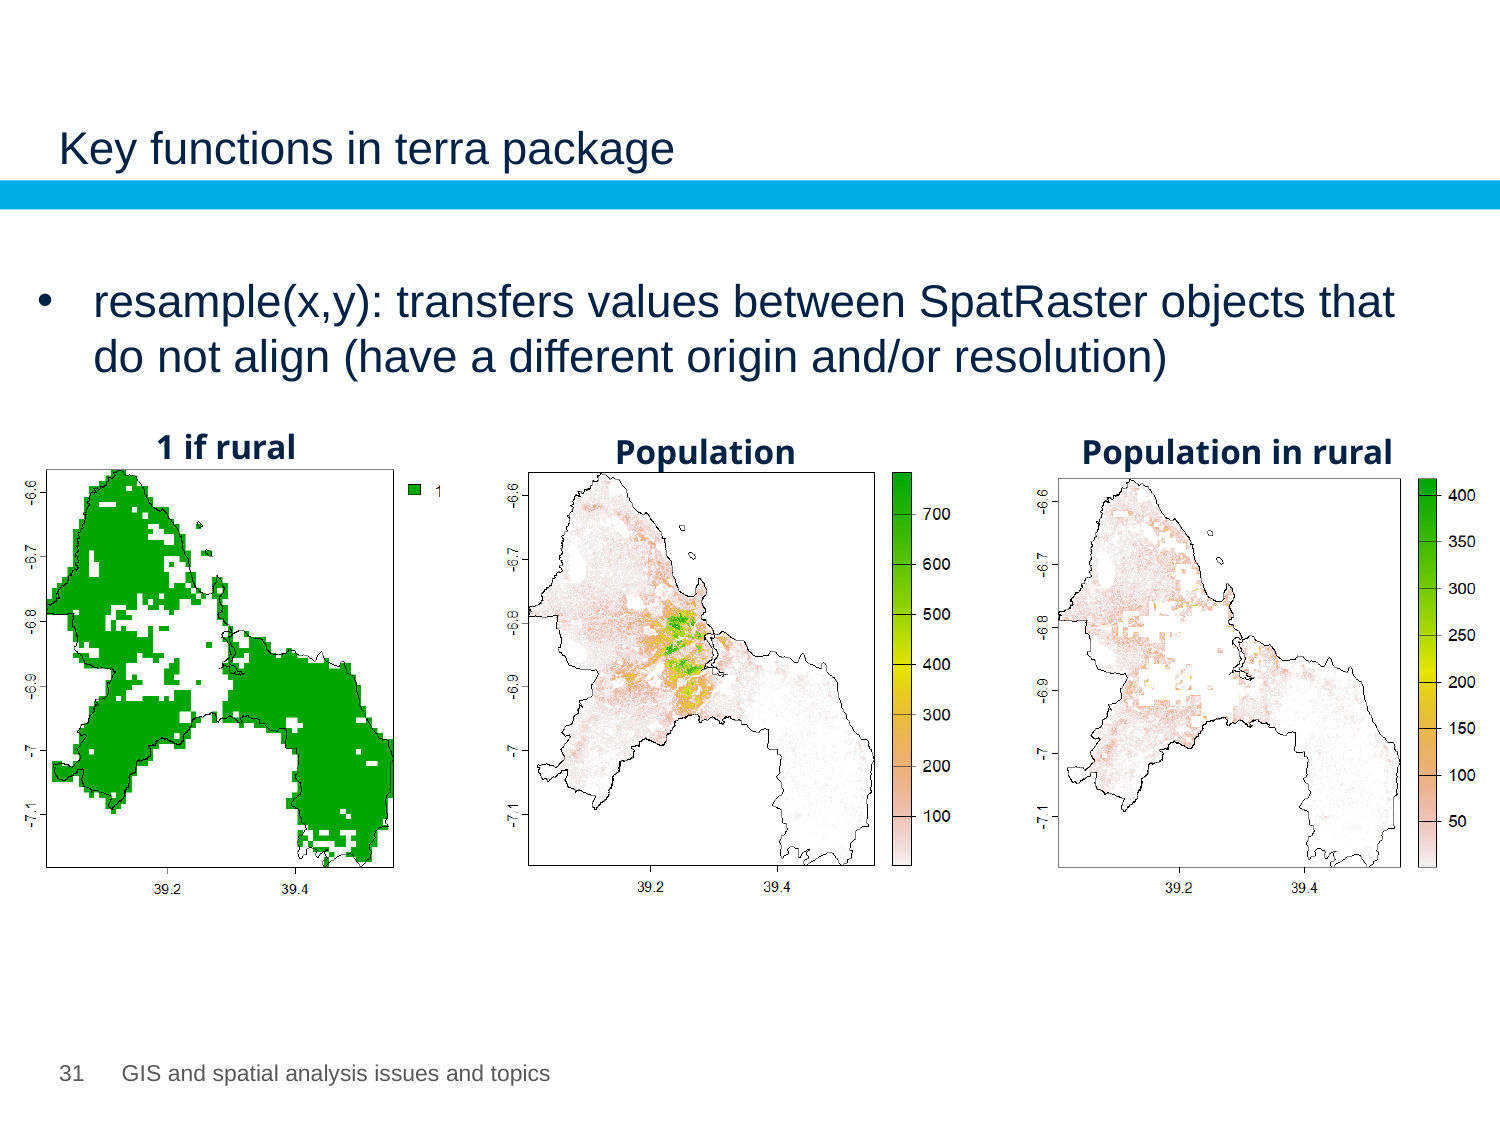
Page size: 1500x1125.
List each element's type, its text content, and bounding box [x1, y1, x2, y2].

slide_number 30 [59, 1042, 112, 1103]
text_box 1 if rural [141, 419, 312, 455]
text_box resample(x,y): transfers values between SpatRaster objects that do not align (have a different origin and/or resolution) [37, 149, 1400, 437]
text_box Population in rural [1066, 424, 1409, 455]
text_box Population [599, 424, 811, 455]
picture [490, 456, 959, 904]
title Key functions in terra package [58, 49, 1447, 174]
picture [1021, 456, 1489, 904]
picture [12, 456, 441, 904]
footer GIS and spatial analysis issues and topics [121, 1042, 1092, 1103]
